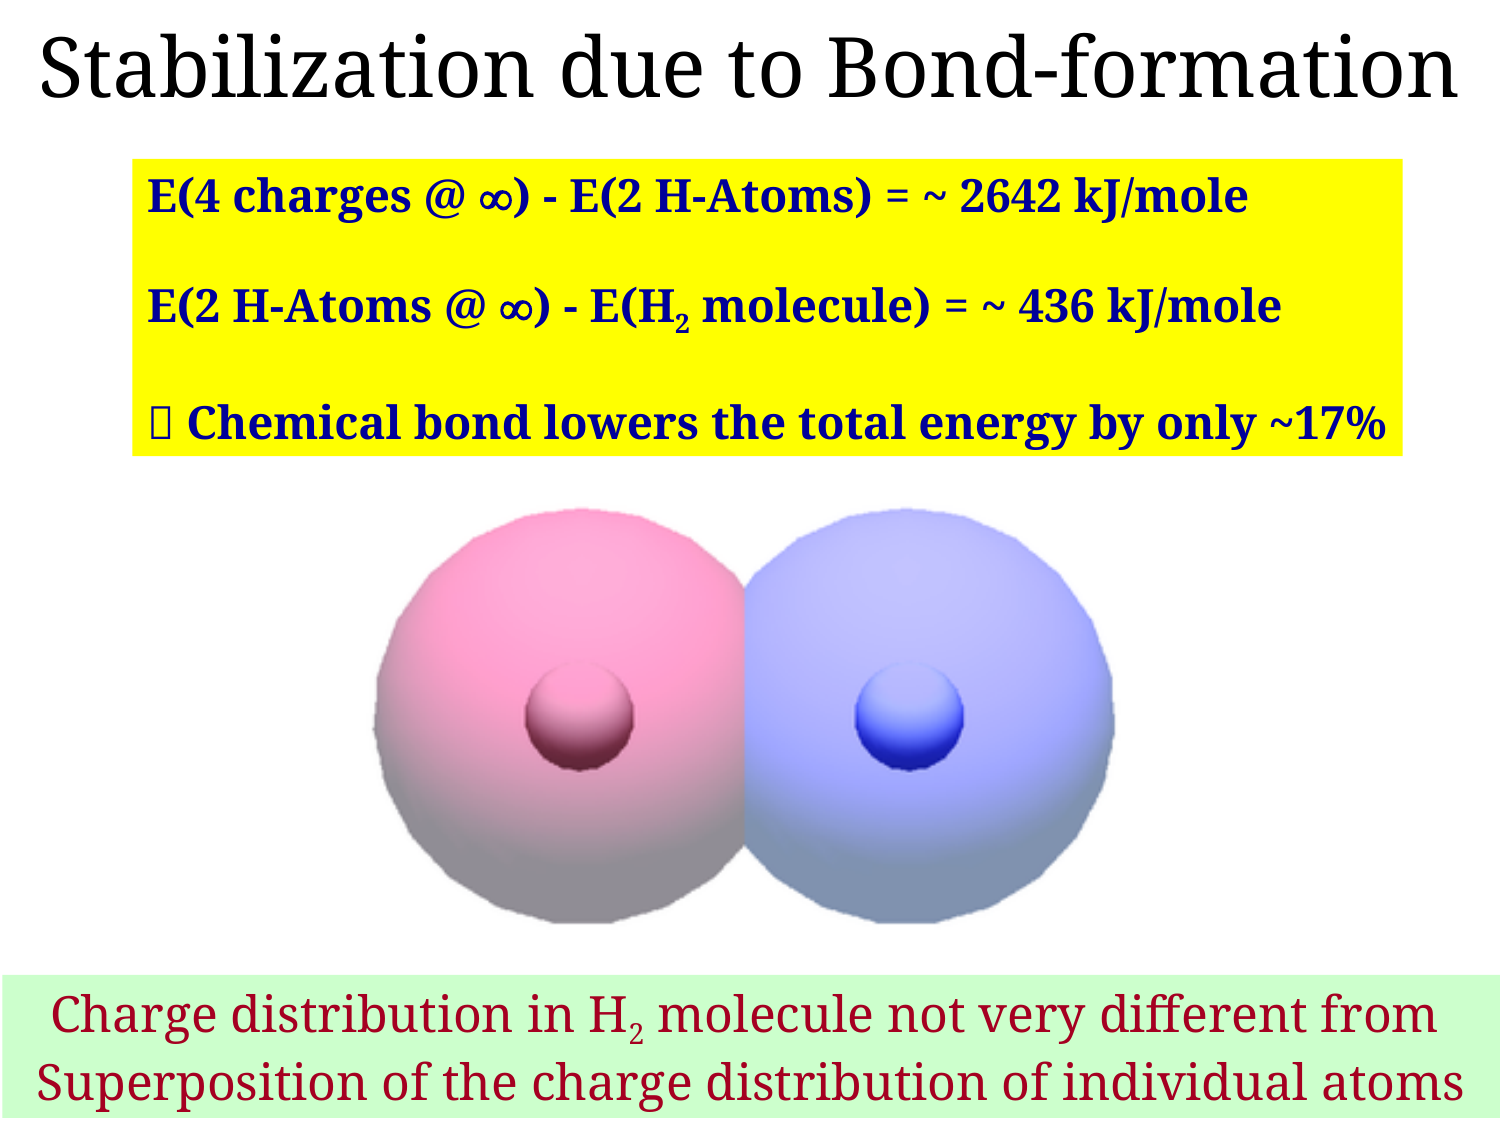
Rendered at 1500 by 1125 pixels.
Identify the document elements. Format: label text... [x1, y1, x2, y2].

text_box Charge distribution in H2 molecule not very different from Superposition of the charge distribution of individual atoms [2, 974, 1500, 1118]
picture [330, 469, 1169, 957]
text_box E(4 charges @ ) - E(2 H-Atoms) = ~ 2642 kJ/mole E(2 H-Atoms @ ) - E(H2 molecule) = ~ 436 kJ/mole  Chemical bond lowers the total energy by only ~17% [132, 158, 1403, 457]
text_box Stabilization due to Bond-formation [0, 0, 1500, 130]
